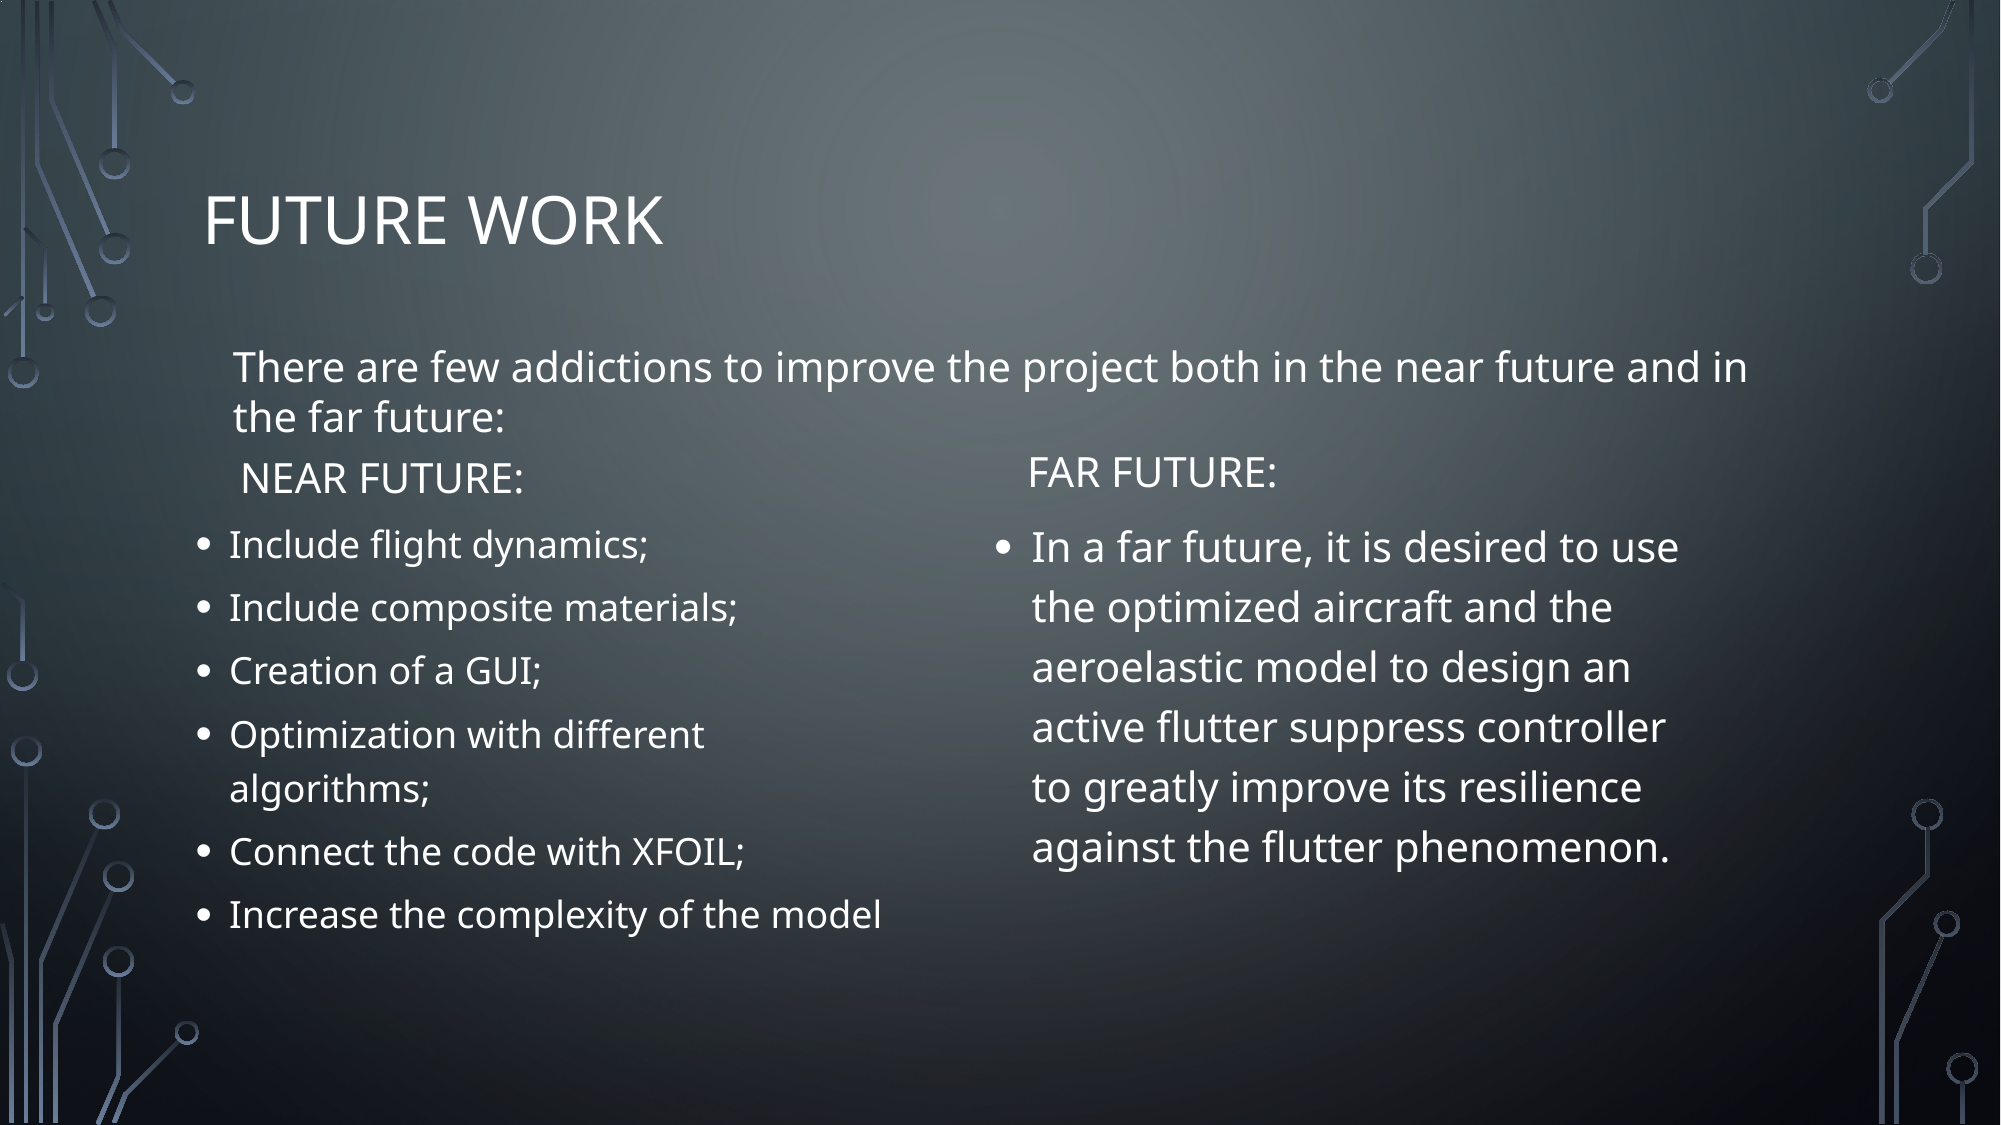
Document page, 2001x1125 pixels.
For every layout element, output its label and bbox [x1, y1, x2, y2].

text_box [1866, 0, 1978, 1124]
picture [201, 0, 2000, 1125]
text_box [0, 0, 201, 1125]
